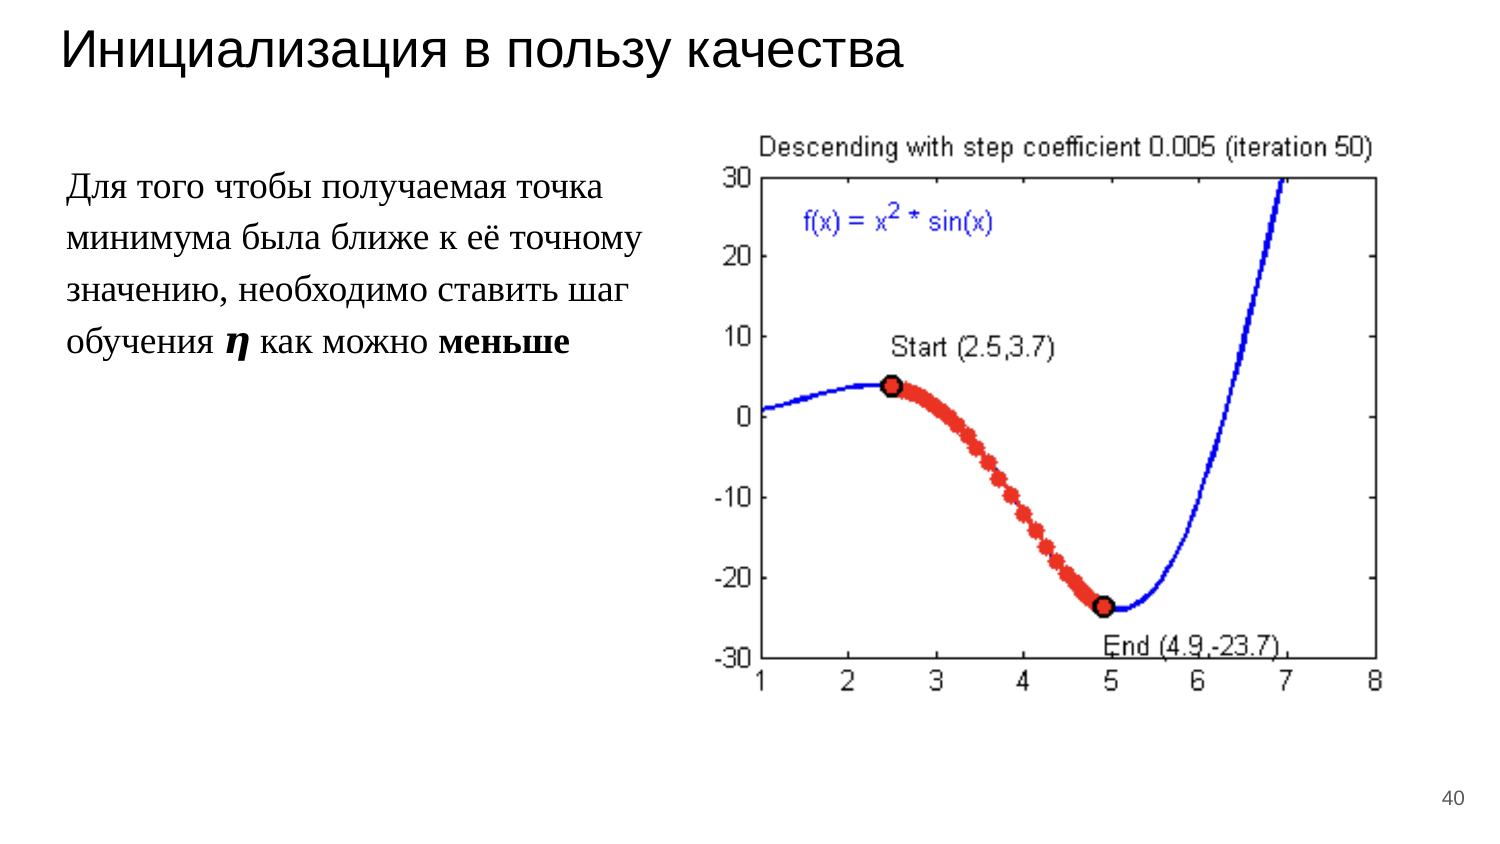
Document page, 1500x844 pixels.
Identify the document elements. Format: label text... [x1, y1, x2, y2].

title Инициализация в пользу качества [45, 0, 1443, 94]
picture [696, 129, 1411, 719]
slide_number ‹#› [1389, 764, 1480, 830]
list Для того чтобы получаемая точка минимума была ближе к её точному значению, необходимо ставить шаг обучения 𝜼 как можно меньше [51, 139, 664, 700]
